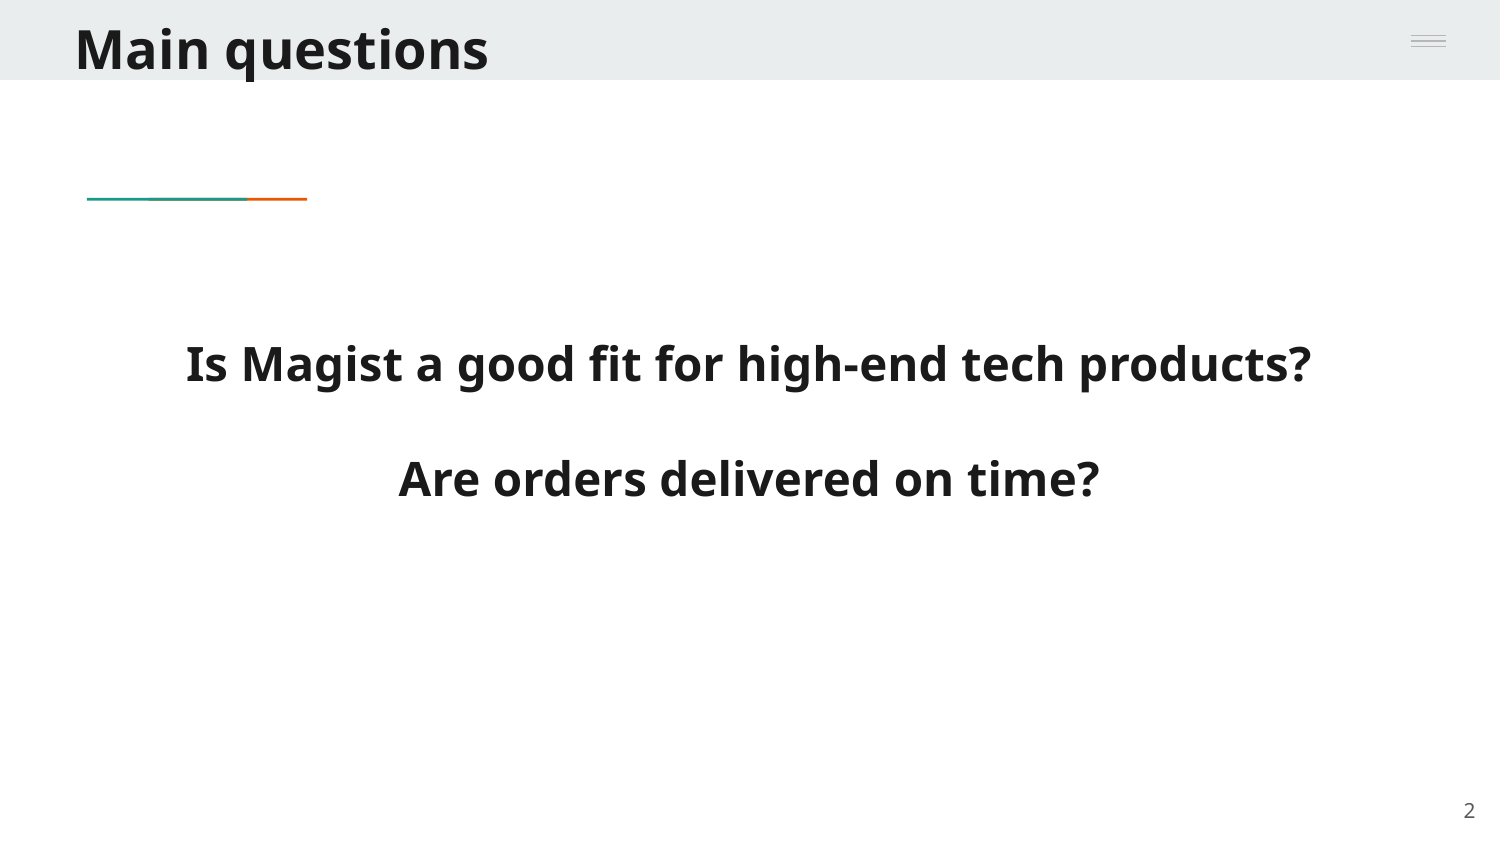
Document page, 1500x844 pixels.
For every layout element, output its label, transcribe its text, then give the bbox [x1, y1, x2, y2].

title Is Magist a good fit for high-end tech products? Are orders delivered on time? [119, 319, 1381, 525]
slide_number ‹#› [1400, 779, 1491, 844]
title Main questions [59, 0, 1321, 88]
